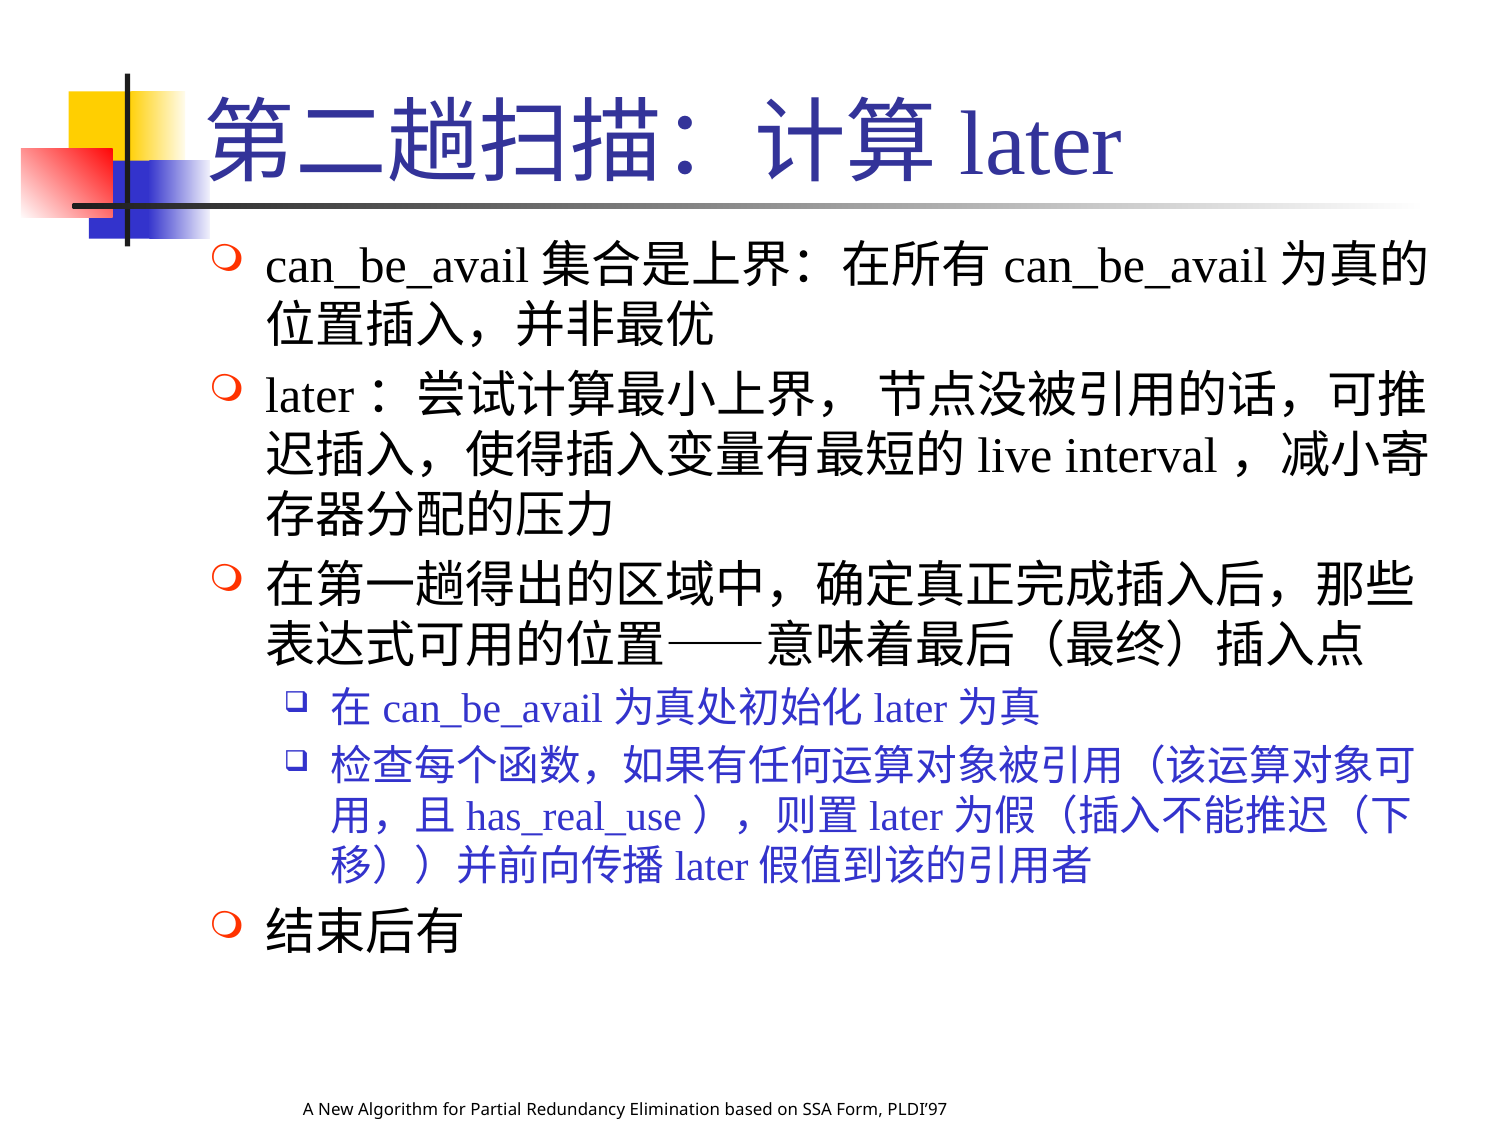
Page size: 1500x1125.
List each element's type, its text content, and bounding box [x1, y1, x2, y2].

text_box A New Algorithm for Partial Redundancy Elimination based on SSA Form, PLDI’97 [288, 1071, 1375, 1125]
title 第二趟扫描：计算later [188, 12, 1468, 200]
